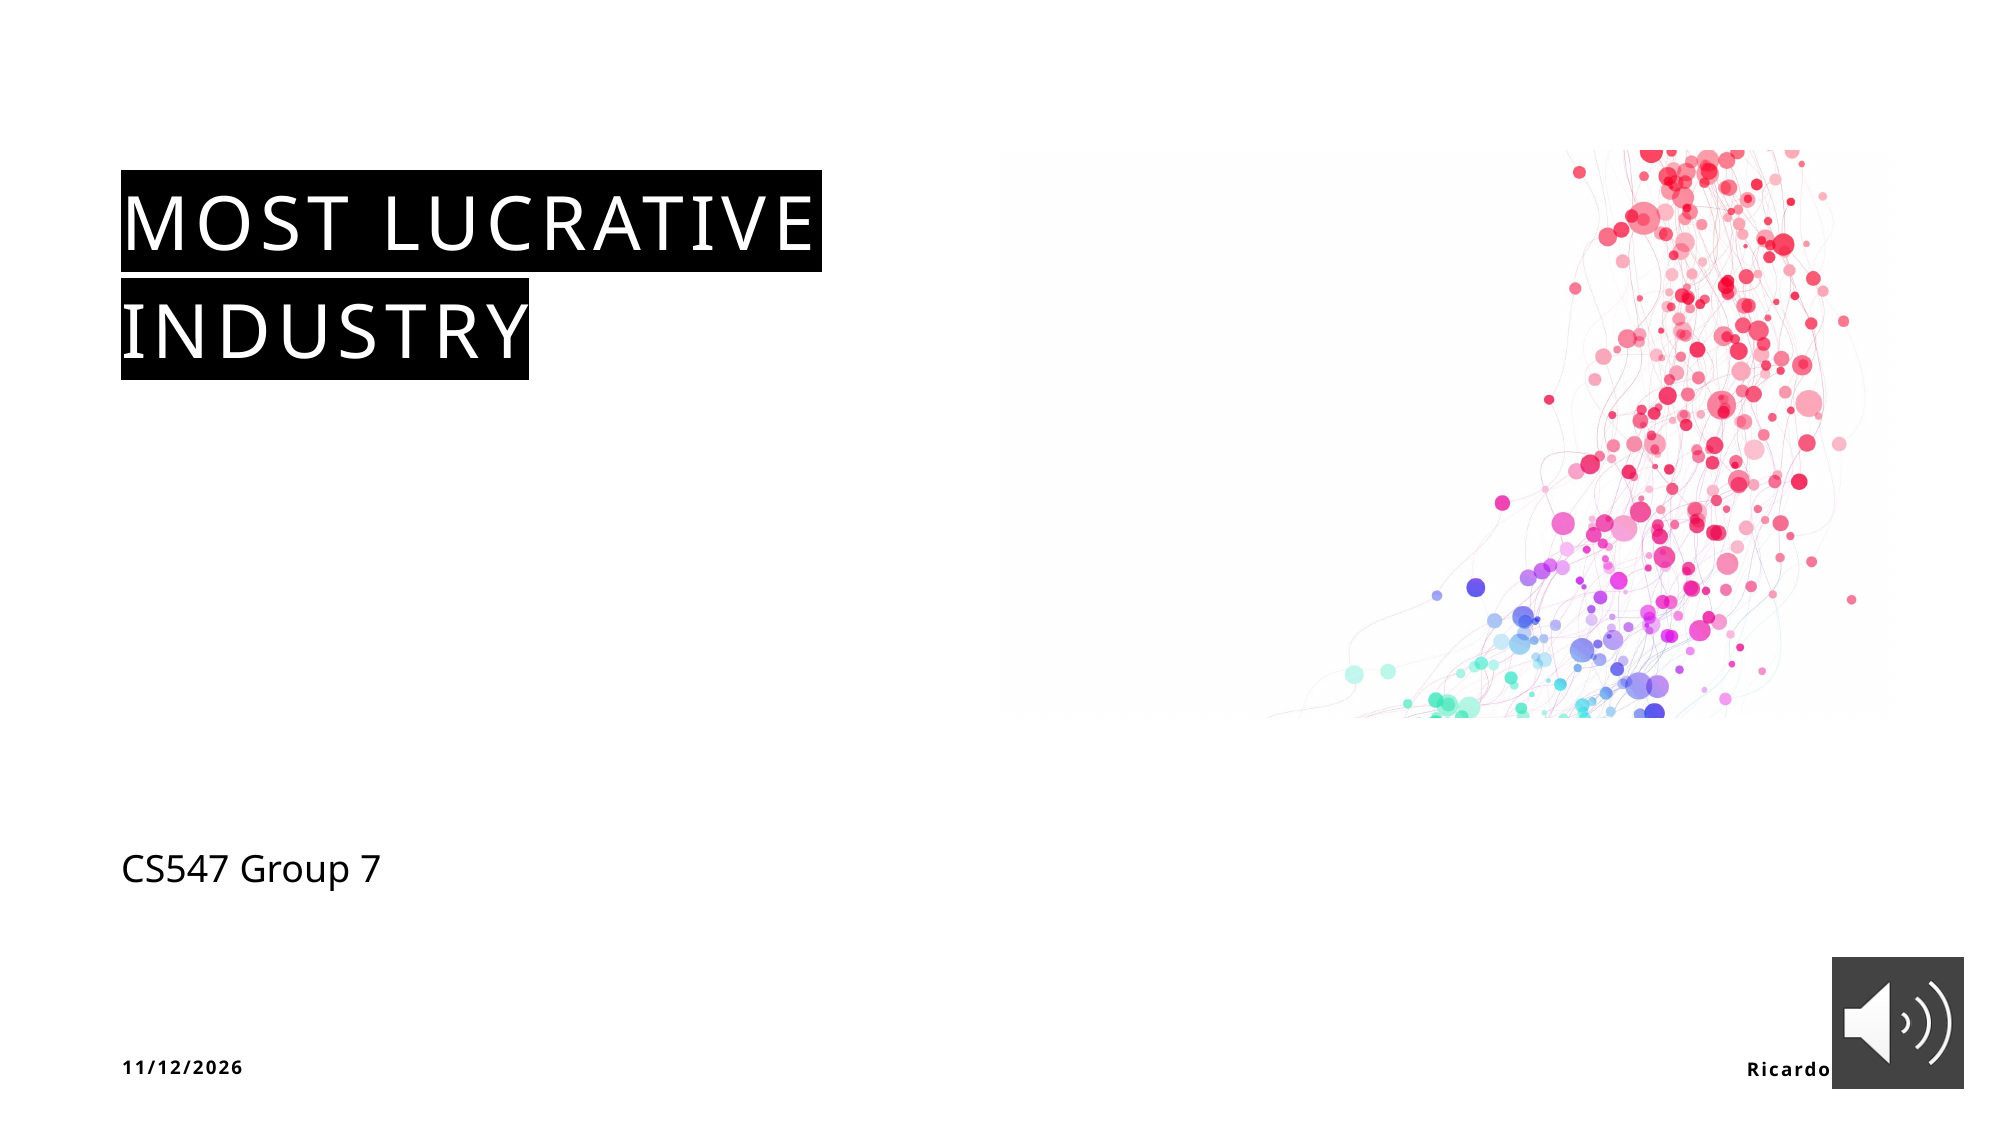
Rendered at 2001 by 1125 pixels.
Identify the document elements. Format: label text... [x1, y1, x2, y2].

slide_number 1 [1877, 1038, 1966, 1099]
footer Ricardo Sun [1317, 1038, 1877, 1099]
picture [1831, 956, 1965, 1090]
picture [999, 149, 1894, 718]
title Most Lucrative Industry [106, 149, 875, 563]
subtitle CS547 Group 7 [106, 832, 886, 975]
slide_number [107, 1038, 601, 1099]
